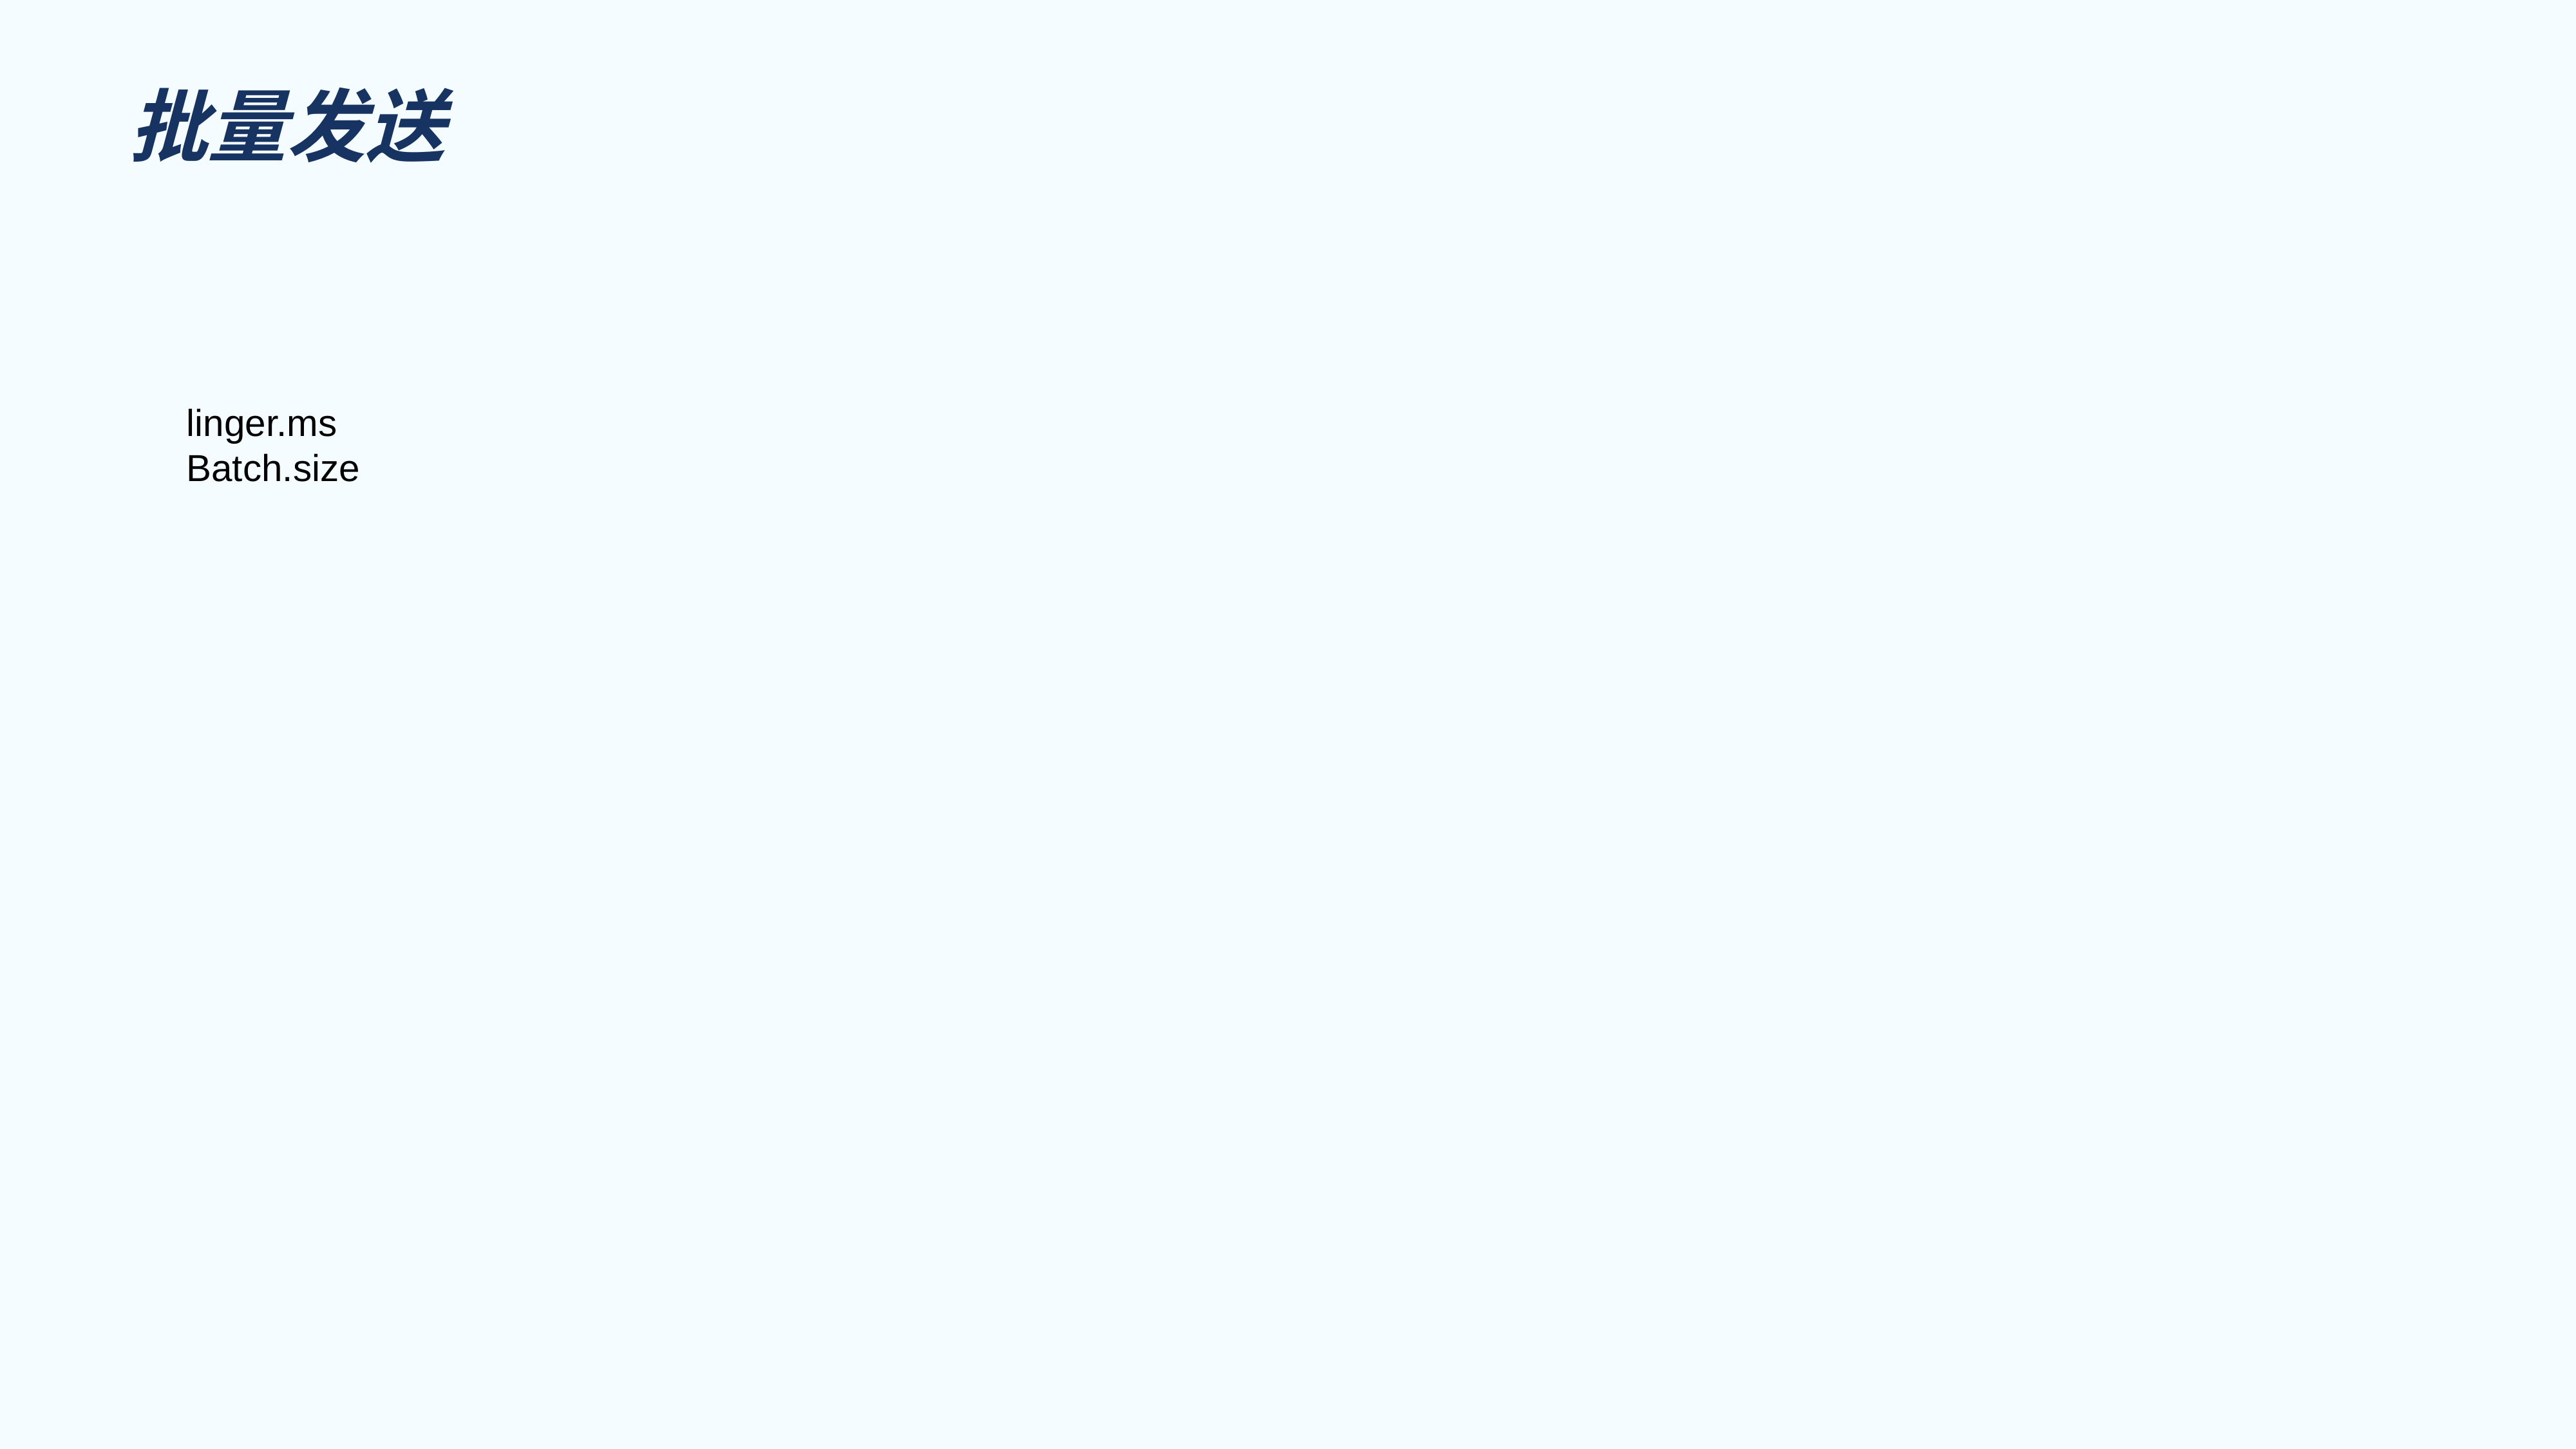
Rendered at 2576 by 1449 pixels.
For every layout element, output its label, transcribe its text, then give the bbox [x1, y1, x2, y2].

text_box linger.ms Batch.size [176, 393, 370, 539]
title 批量发送 [128, 74, 2320, 194]
